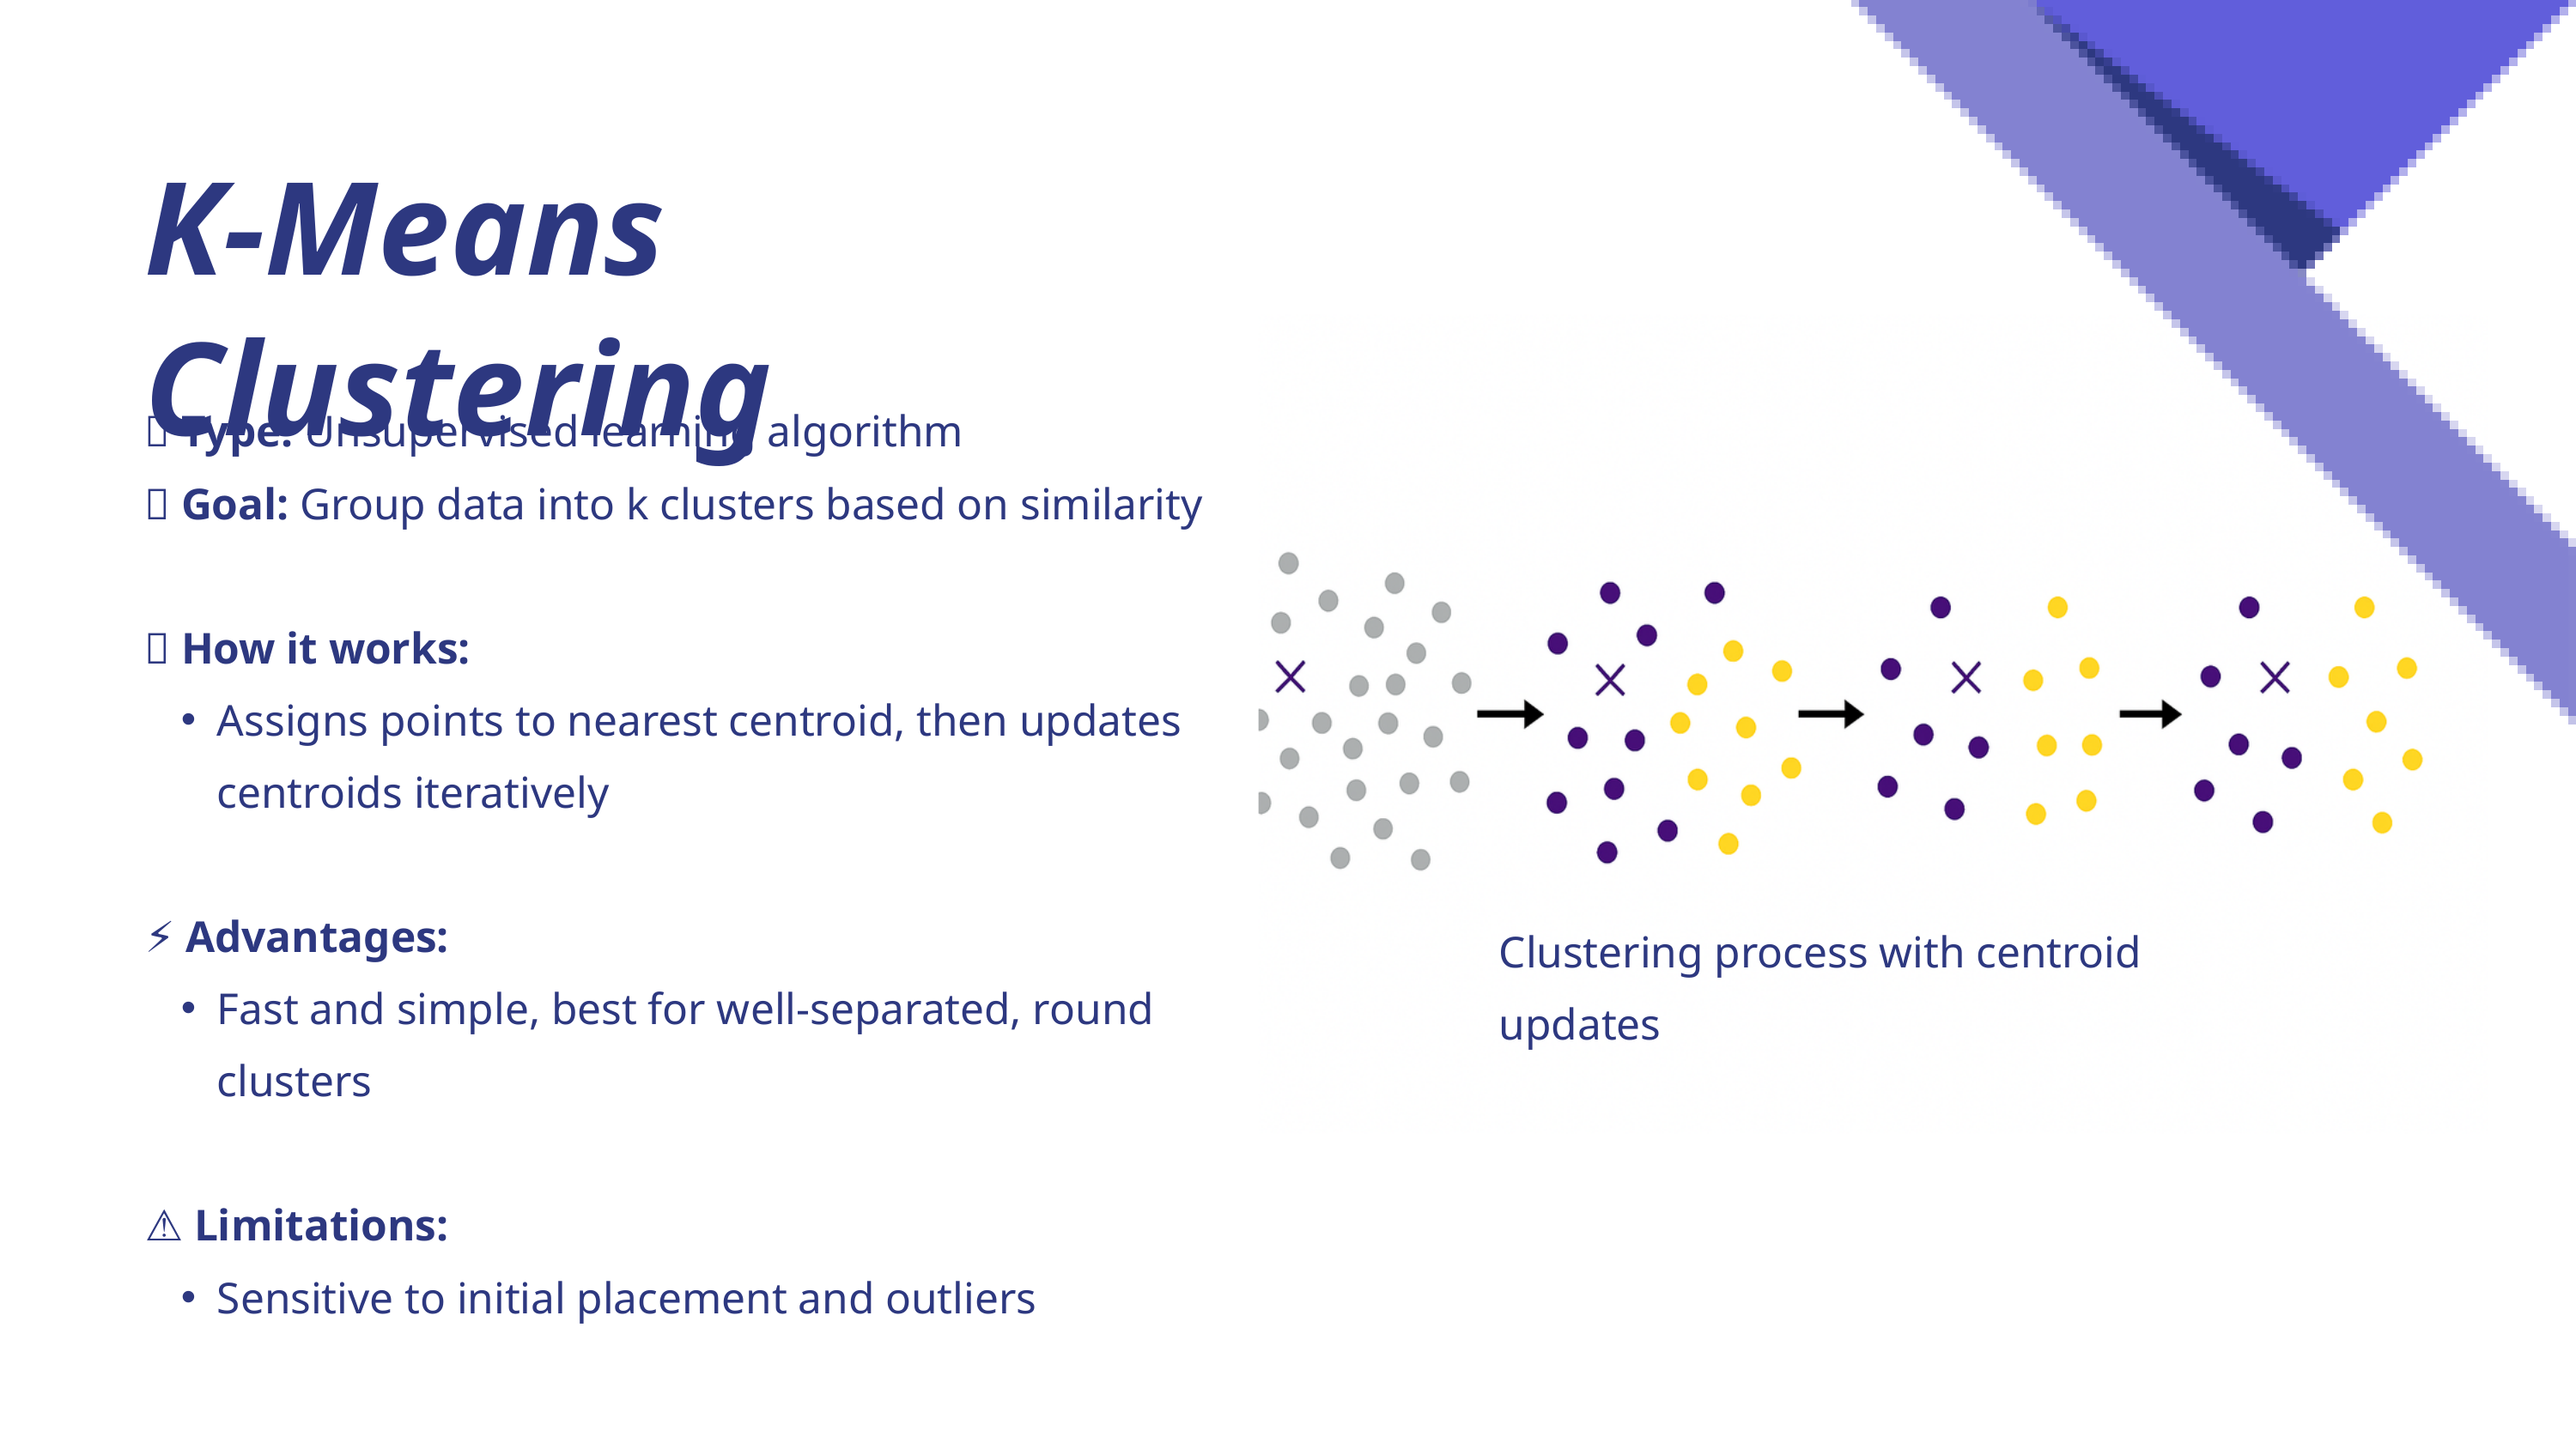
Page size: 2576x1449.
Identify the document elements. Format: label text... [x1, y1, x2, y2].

text_box 📌 Type: Unsupervised learning algorithm 🎯 Goal: Group data into k clusters based on similarity 🔁 How it works: Assigns points to nearest centroid, then updates centroids iteratively ⚡ Advantages: Fast and simple, best for well-separated, round clusters ⚠️ Limitations: Sensitive to initial placement and outliers [144, 383, 1222, 1394]
text_box [1258, 314, 2488, 1134]
text_box K-Means Clustering [144, 139, 1098, 383]
text_box [1851, 0, 2576, 724]
text_box Clustering process with centroid updates [1498, 904, 2257, 1049]
